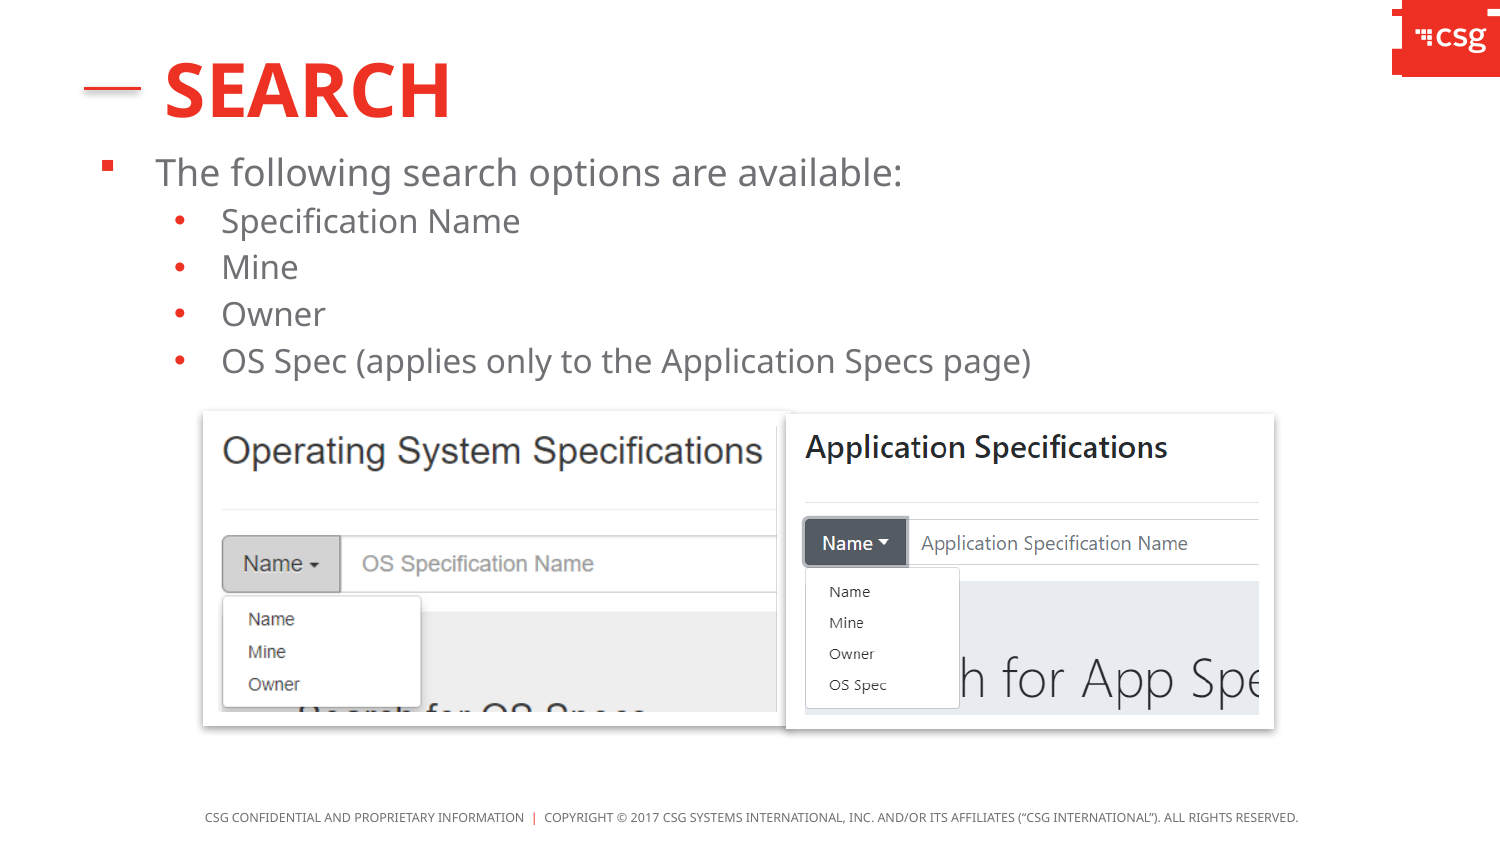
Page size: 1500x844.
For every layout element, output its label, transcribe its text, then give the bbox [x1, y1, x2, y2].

picture [799, 428, 1260, 715]
list The following search options are available: Specification Name Mine Owner OS Spec (applies only to the Application Specs page) [84, 140, 1468, 777]
list Search [149, 34, 1384, 140]
picture [217, 425, 777, 712]
picture [1392, 0, 1500, 77]
